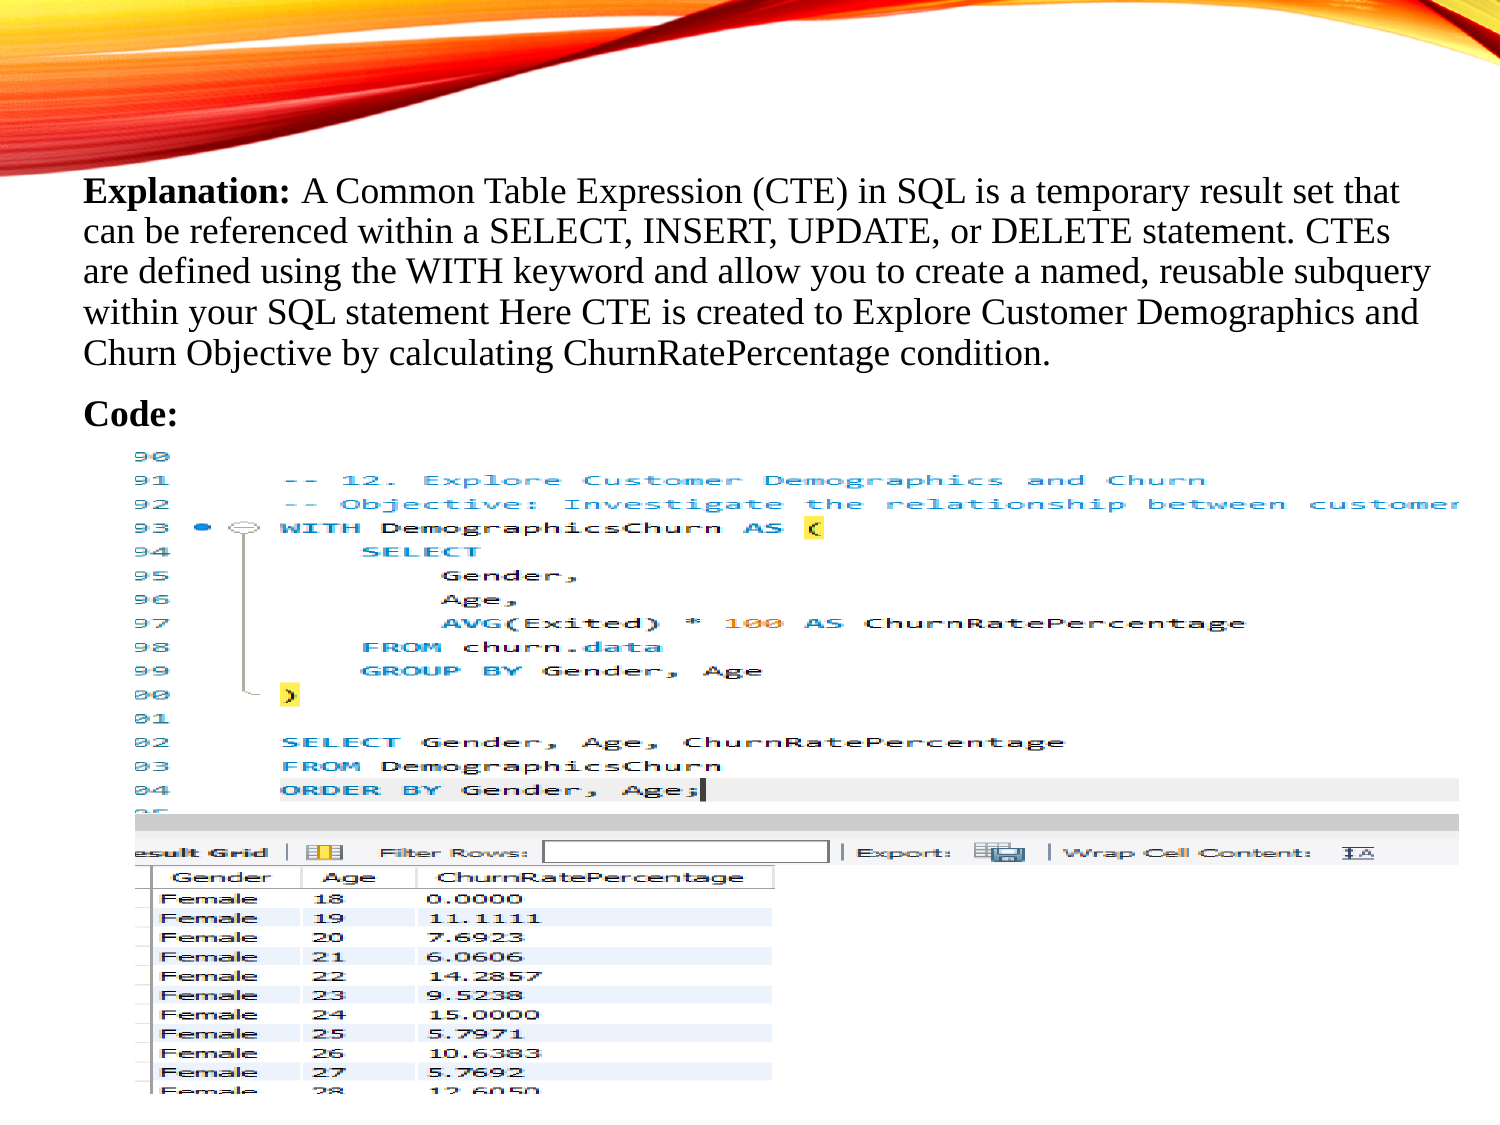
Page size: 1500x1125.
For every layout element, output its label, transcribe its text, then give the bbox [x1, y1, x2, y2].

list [135, 444, 1459, 1095]
text_box Explanation: A Common Table Expression (CTE) in SQL is a temporary result set that can be referenced within a SELECT, INSERT, UPDATE, or DELETE statement. CTEs are defined using the WITH keyword and allow you to create a named, reusable subquery within your SQL statement Here CTE is created to Explore Customer Demographics and Churn Objective by calculating ChurnRatePercentage condition. Code: [68, 163, 1459, 492]
picture [0, 0, 1500, 178]
